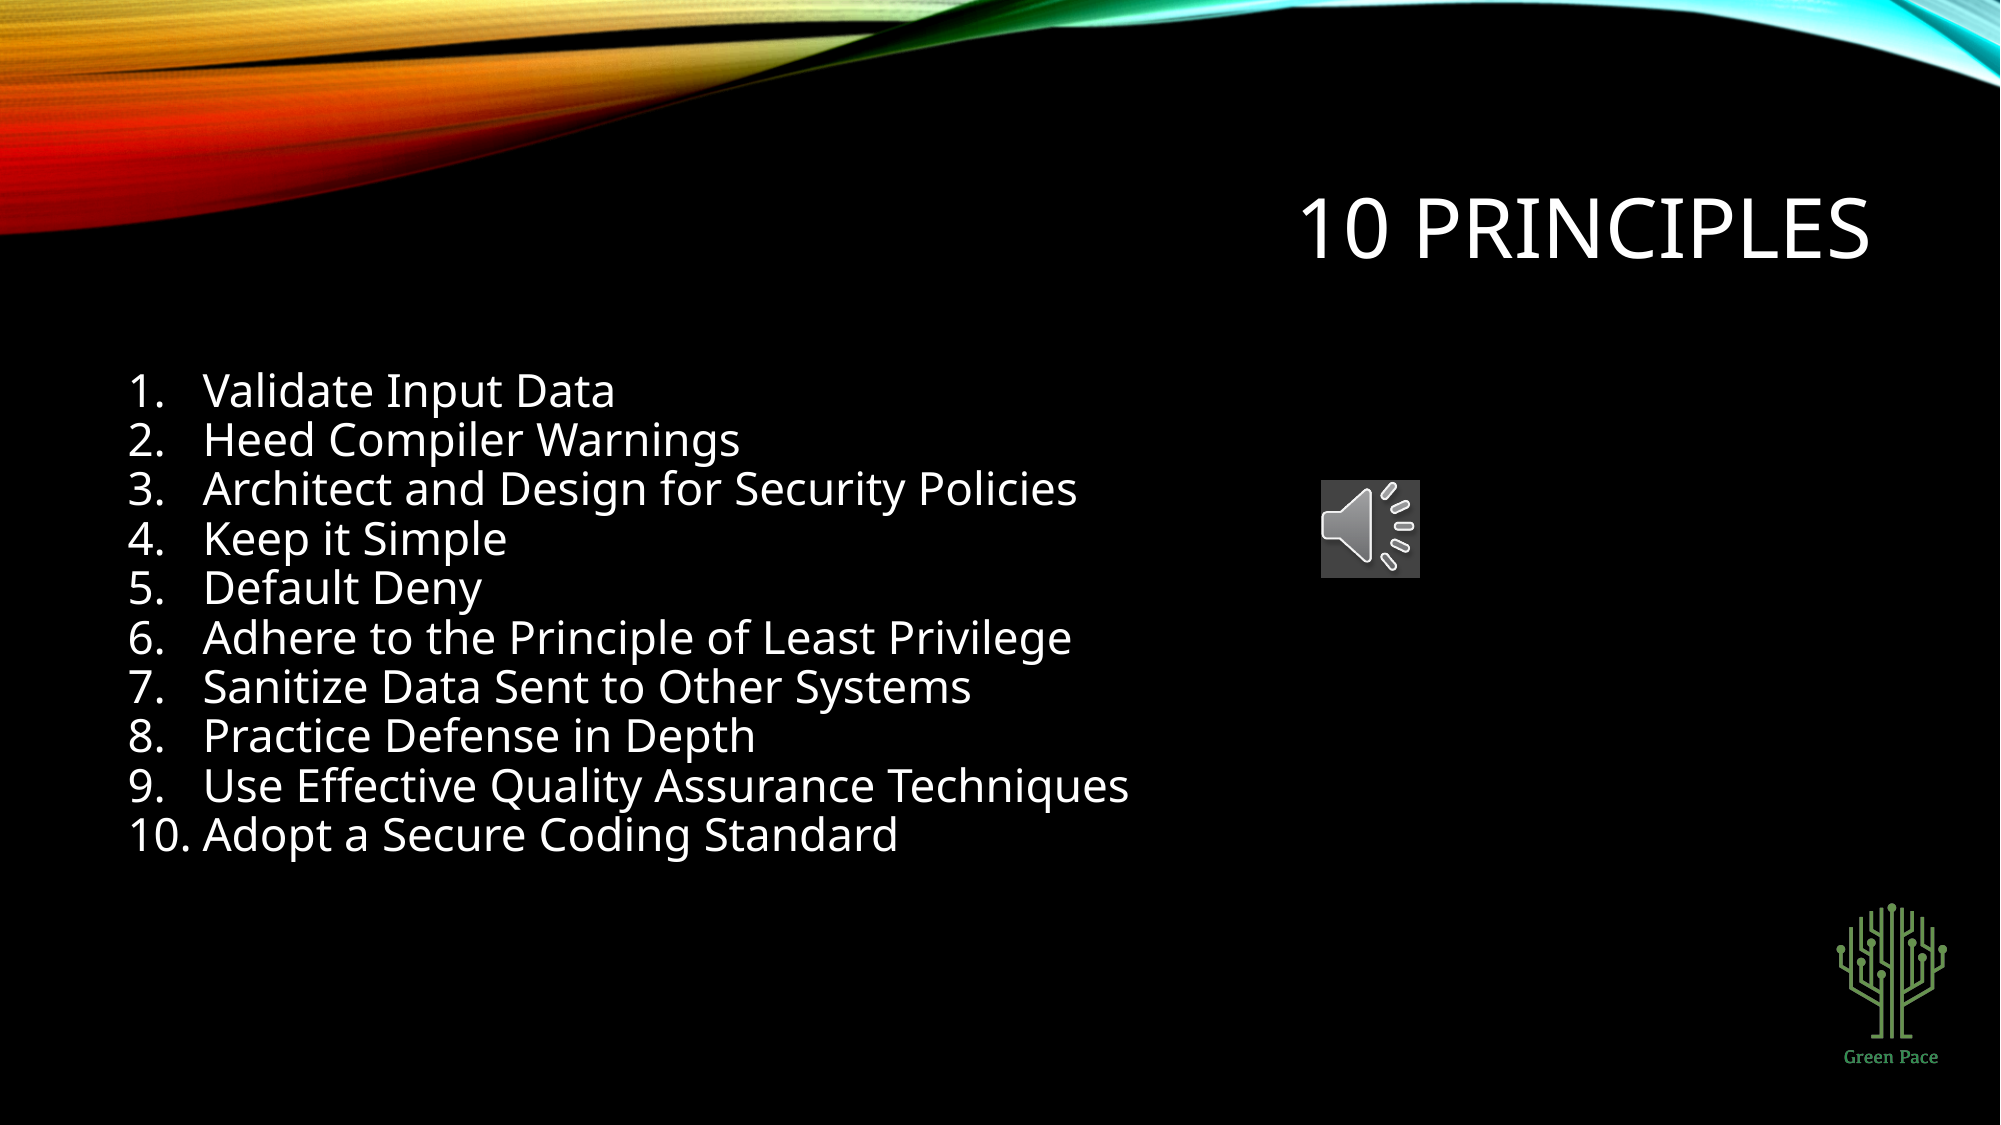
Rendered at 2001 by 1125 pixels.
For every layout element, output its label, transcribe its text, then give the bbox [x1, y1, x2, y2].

picture [0, 0, 2000, 237]
picture [1817, 892, 1964, 1082]
title 10 PRINCIPLES [474, 125, 1888, 338]
picture [1320, 478, 1421, 580]
list Validate Input Data Heed Compiler Warnings Architect and Design for Security Policies Keep it Simple Default Deny Adhere to the Principle of Least Privilege Sanitize Data Sent to Other Systems Practice Defense in Depth Use Effective Quality Assurance Techniques Adopt a Secure Coding Standard [112, 360, 1888, 1021]
